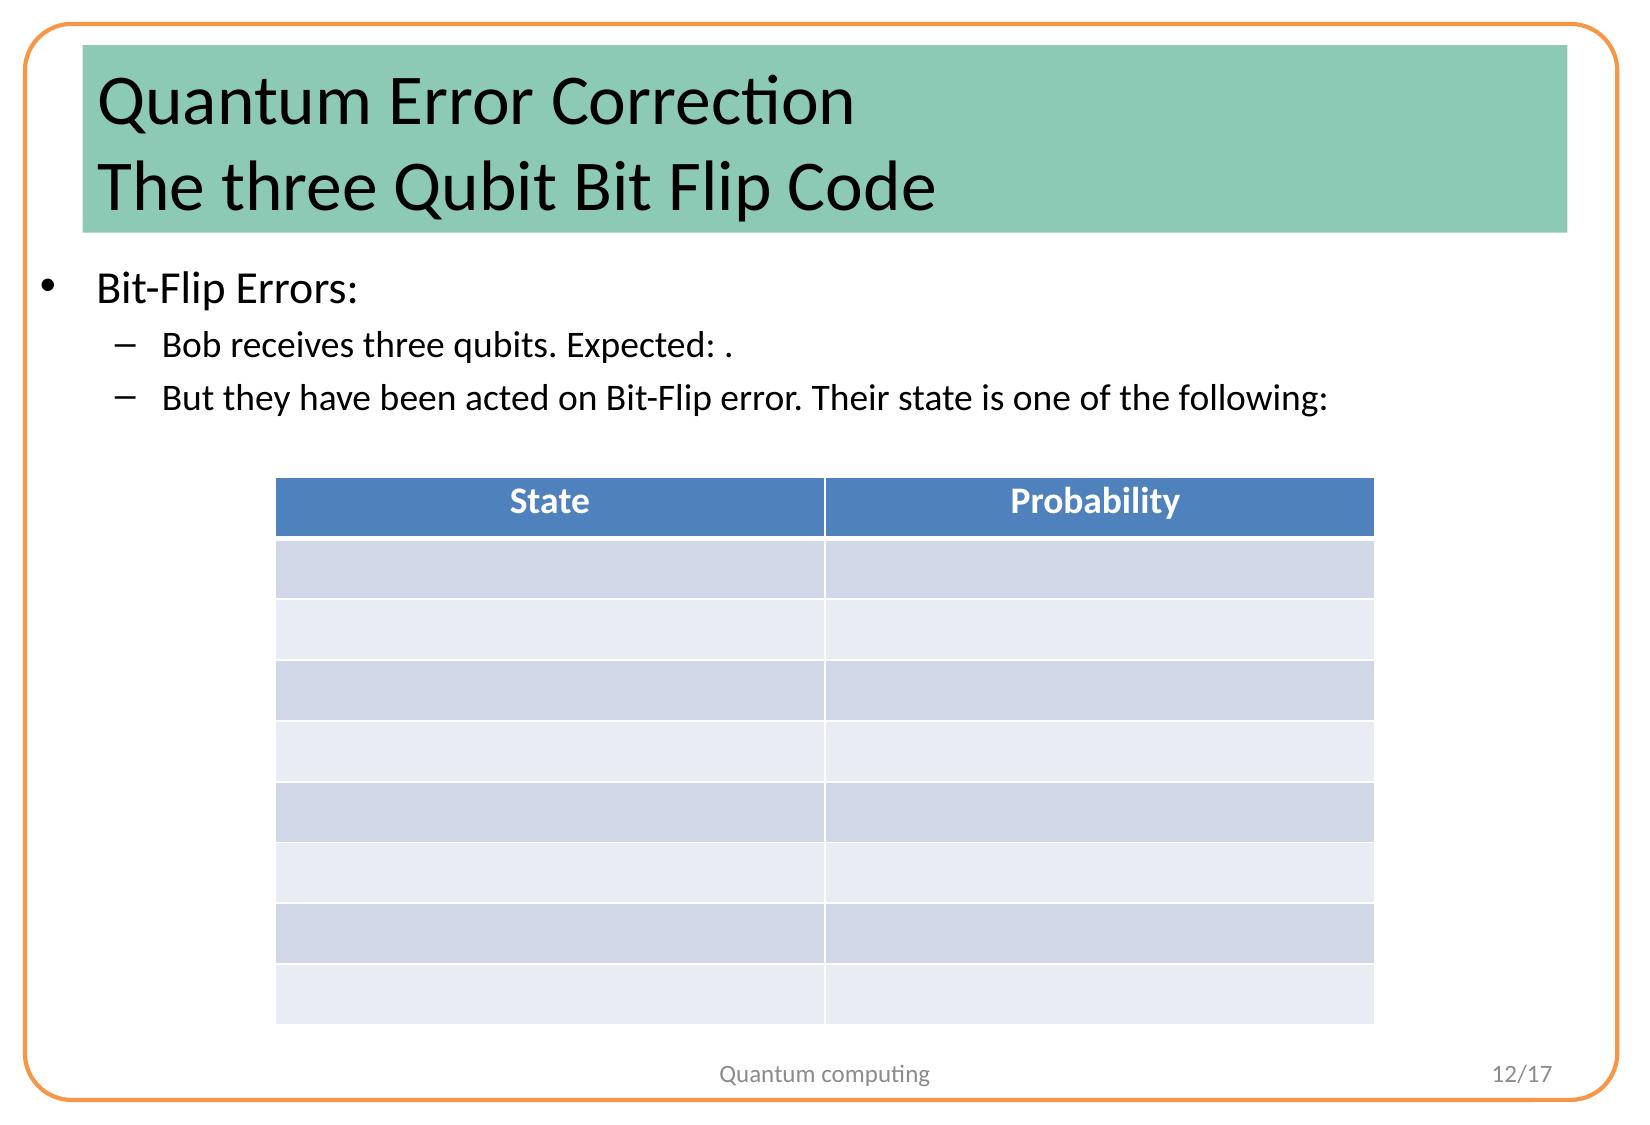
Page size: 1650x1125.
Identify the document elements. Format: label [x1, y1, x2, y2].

text_box [22, 21, 1620, 1103]
